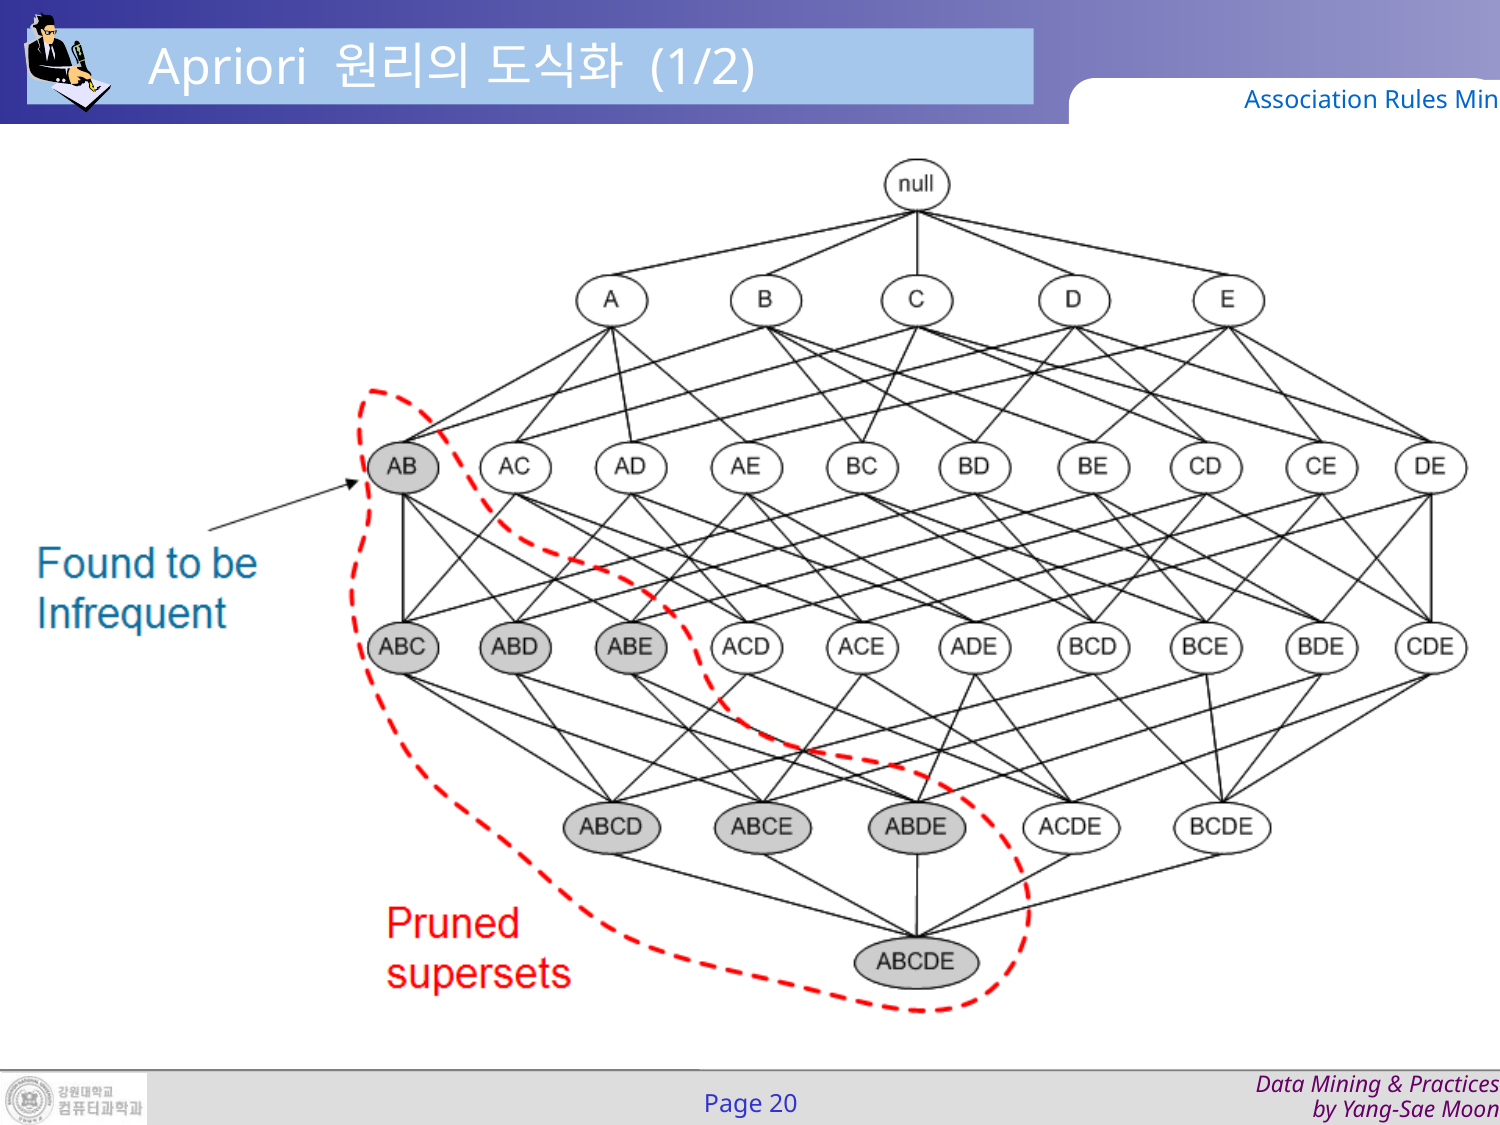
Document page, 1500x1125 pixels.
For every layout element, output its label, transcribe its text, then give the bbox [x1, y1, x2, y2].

slide_number Page 20 [682, 1079, 819, 1124]
picture [2, 1073, 147, 1125]
text_box Association Rules Mining [1142, 78, 1500, 120]
text_box Apriori 원리의 도식화 (1/2) [133, 26, 1069, 102]
picture [25, 148, 1475, 1040]
